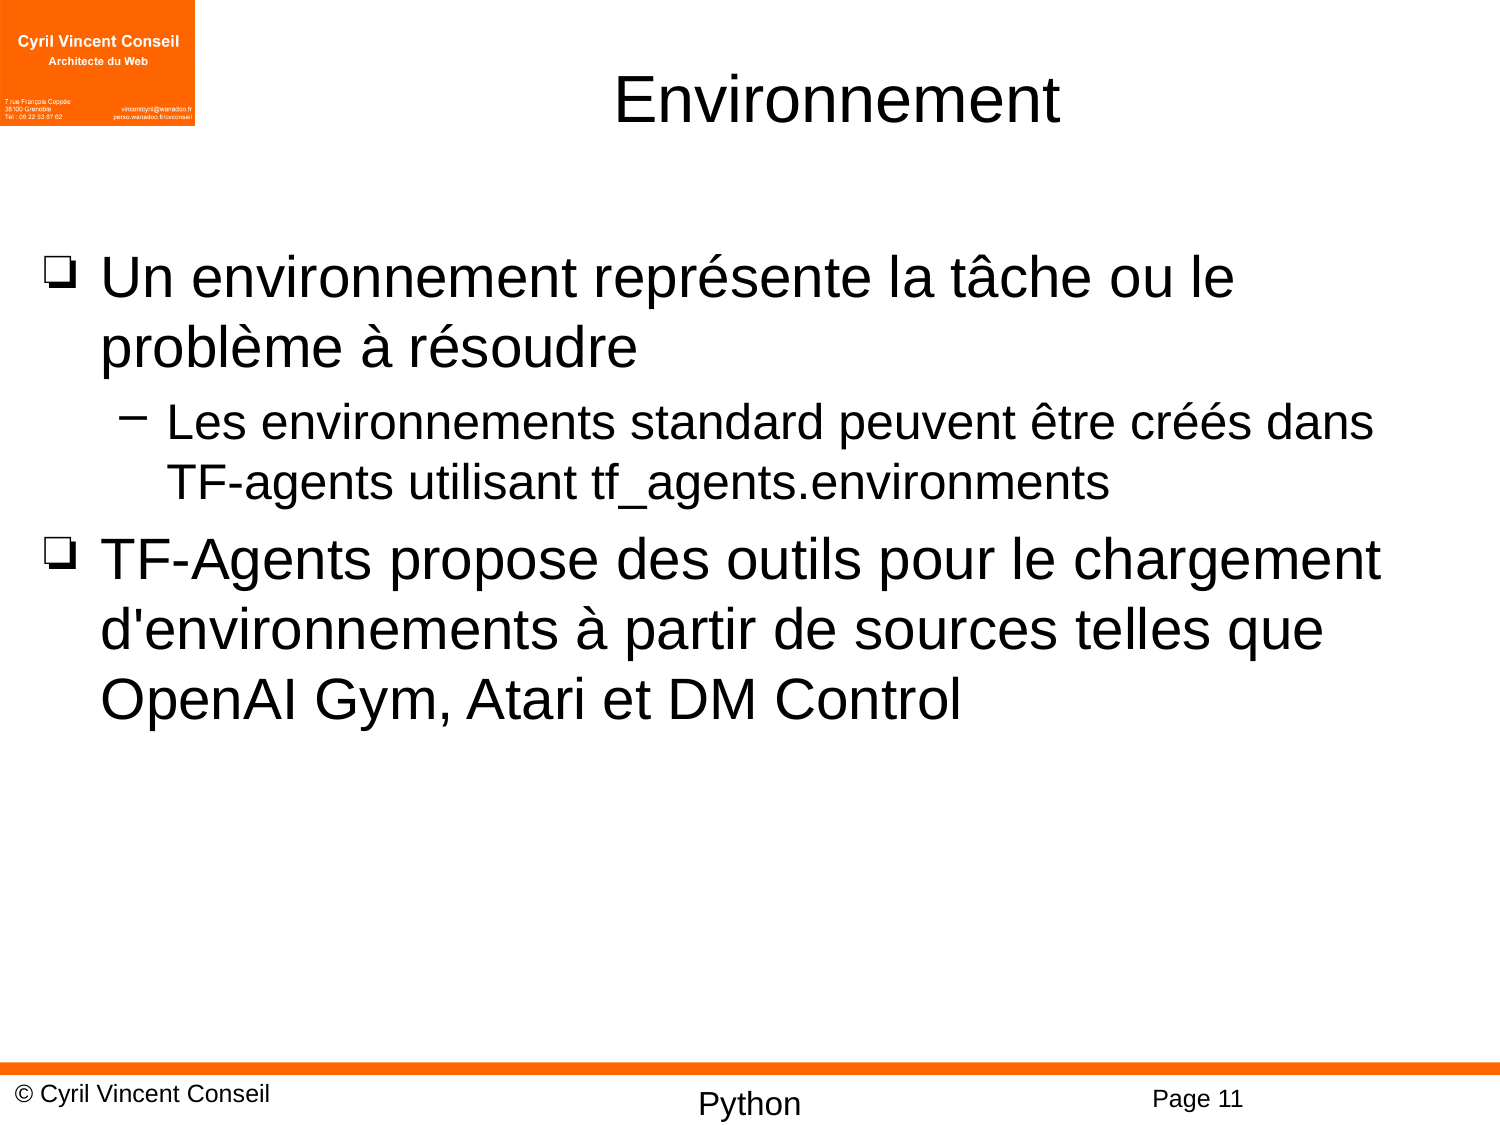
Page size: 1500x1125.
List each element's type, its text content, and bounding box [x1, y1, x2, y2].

title Environnement [194, 2, 1480, 190]
picture [0, 0, 195, 126]
list Un environnement représente la tâche ou le problème à résoudre Les environnements standard peuvent être créés dans TF-agents utilisant tf_agents.environments TF-Agents propose des outils pour le chargement d'environnements à partir de sources telles que OpenAI Gym, Atari et DM Control [29, 231, 1468, 1059]
